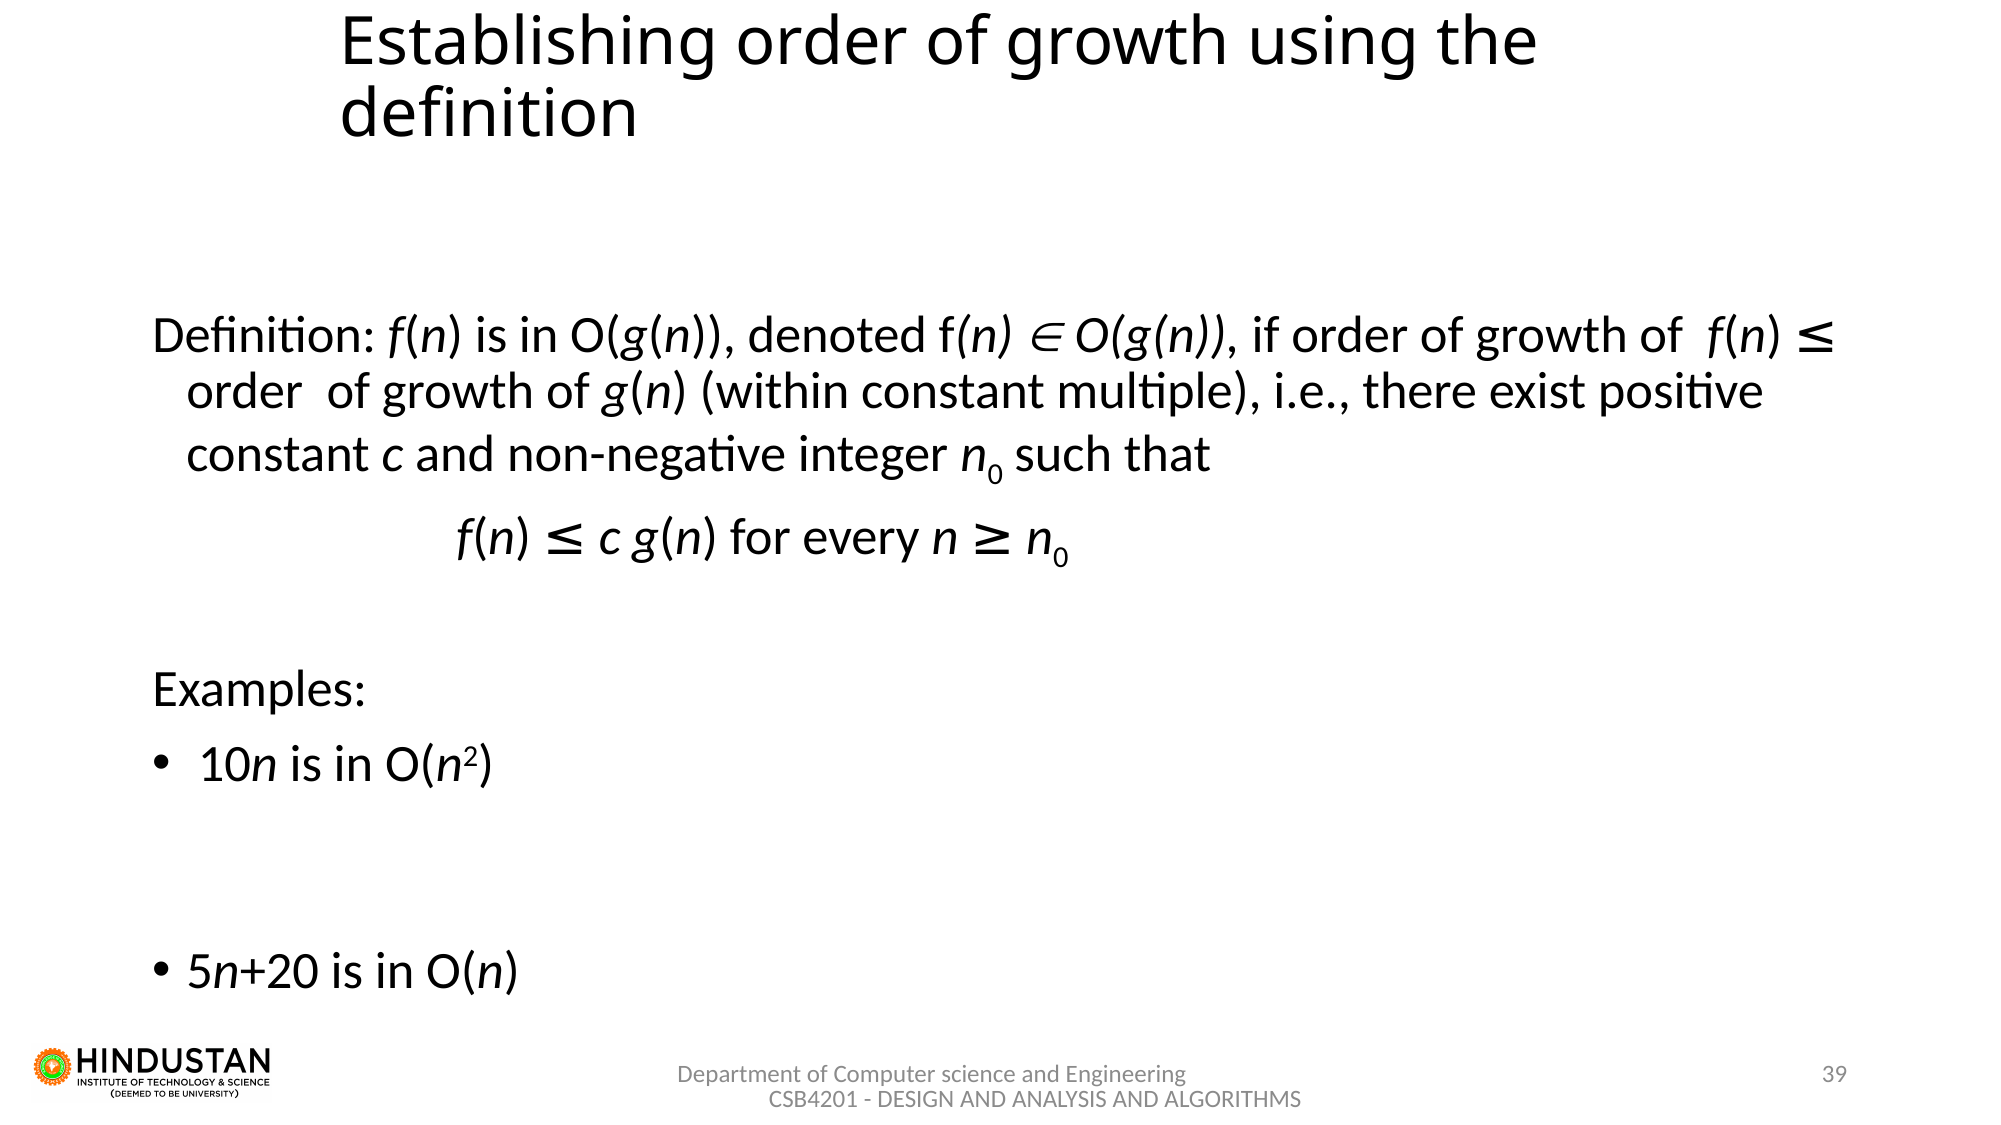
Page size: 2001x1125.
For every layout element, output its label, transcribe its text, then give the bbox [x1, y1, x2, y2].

list Definition: f(n) is in O(g(n)), denoted f(n)  O(g(n)), if order of growth of f(n) ≤ order of growth of g(n) (within constant multiple), i.e., there exist positive constant c and non-negative integer n0 such that f(n) ≤ c g(n) for every n ≥ n0 Examples: 10n is in O(n2) 5n+20 is in O(n) [137, 299, 1863, 1014]
title Establishing order of growth using the definition [324, 32, 1750, 125]
picture [31, 1043, 272, 1103]
slide_number 39 [1412, 1042, 1863, 1103]
footer Department of Computer science and Engineering CSB4201 - DESIGN AND ANALYSIS AND ALGORITHMS [662, 1042, 1338, 1103]
